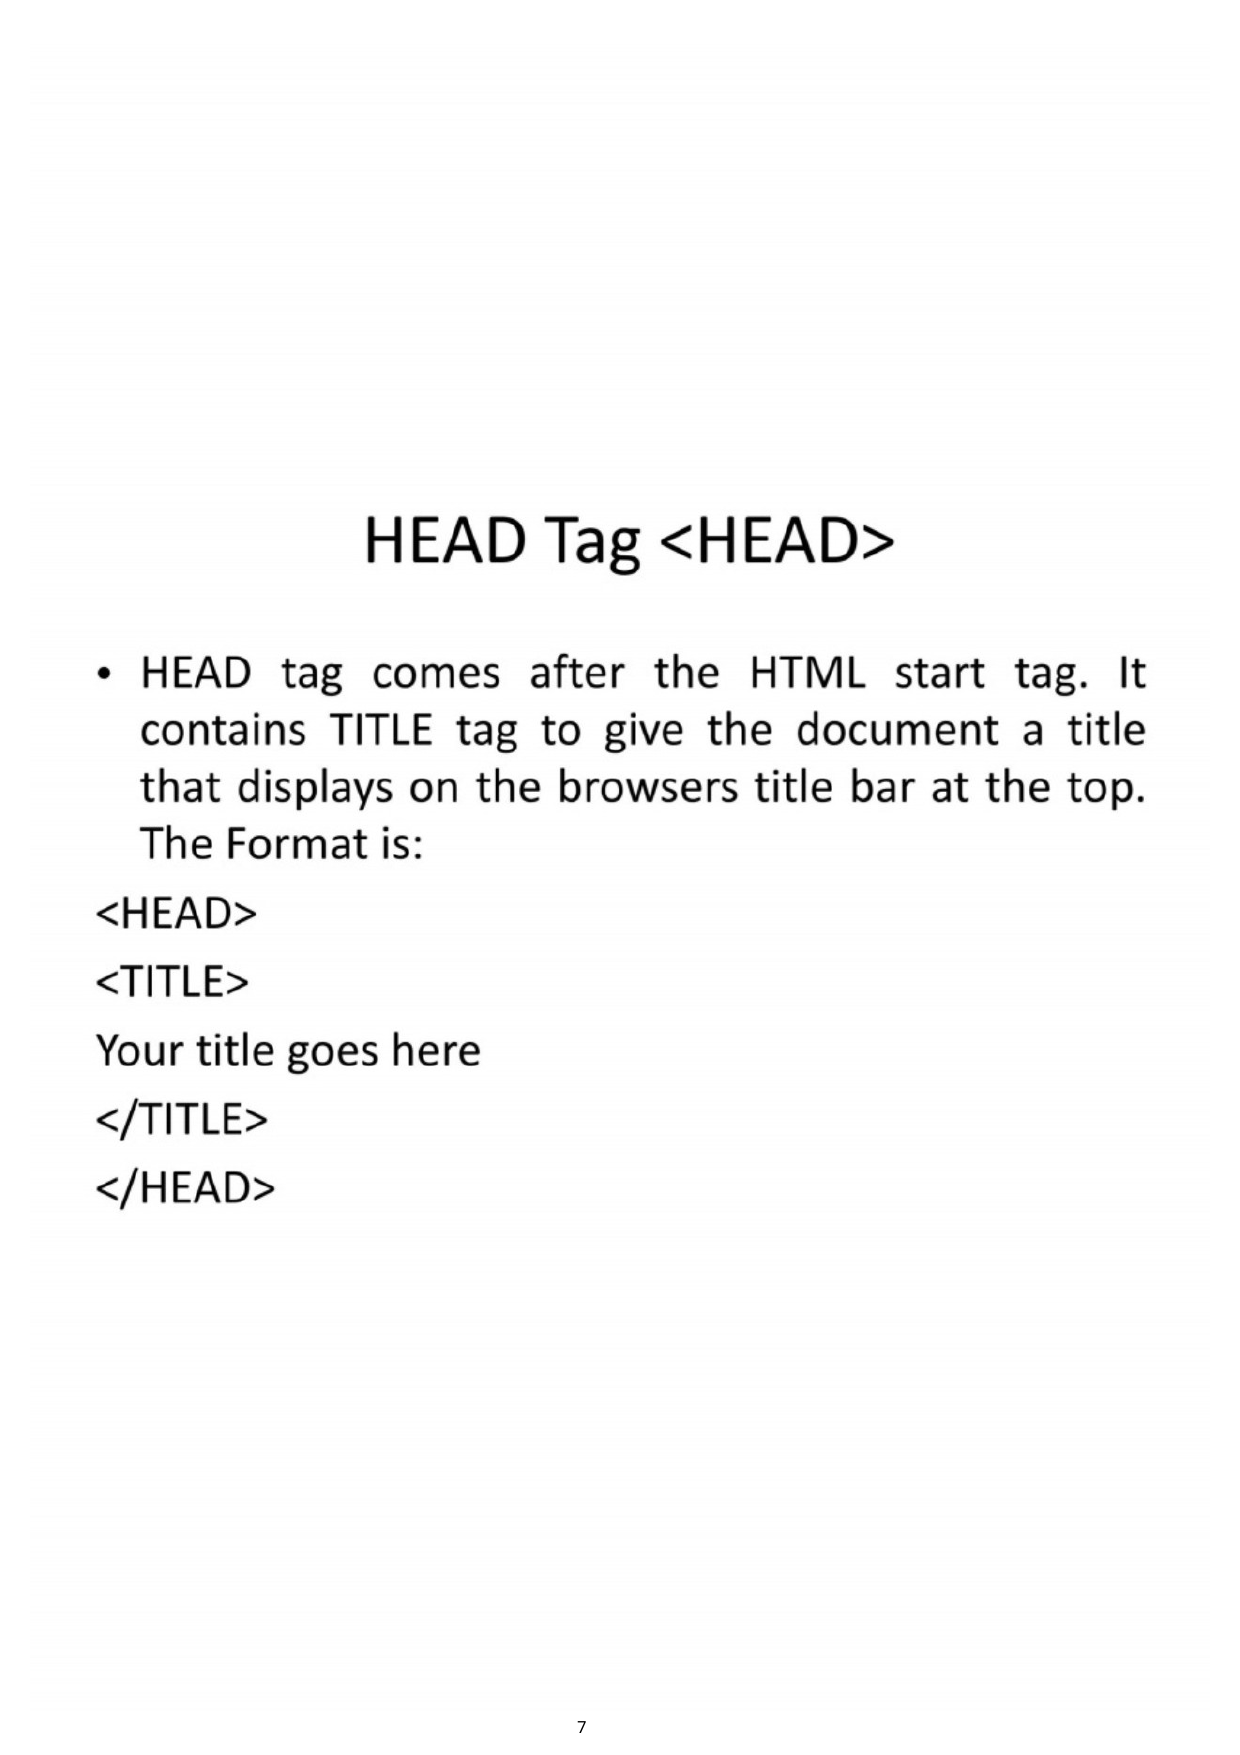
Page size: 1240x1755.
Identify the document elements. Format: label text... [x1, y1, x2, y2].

picture [30, 44, 1210, 1711]
slide_number 7 [570, 1718, 605, 1755]
